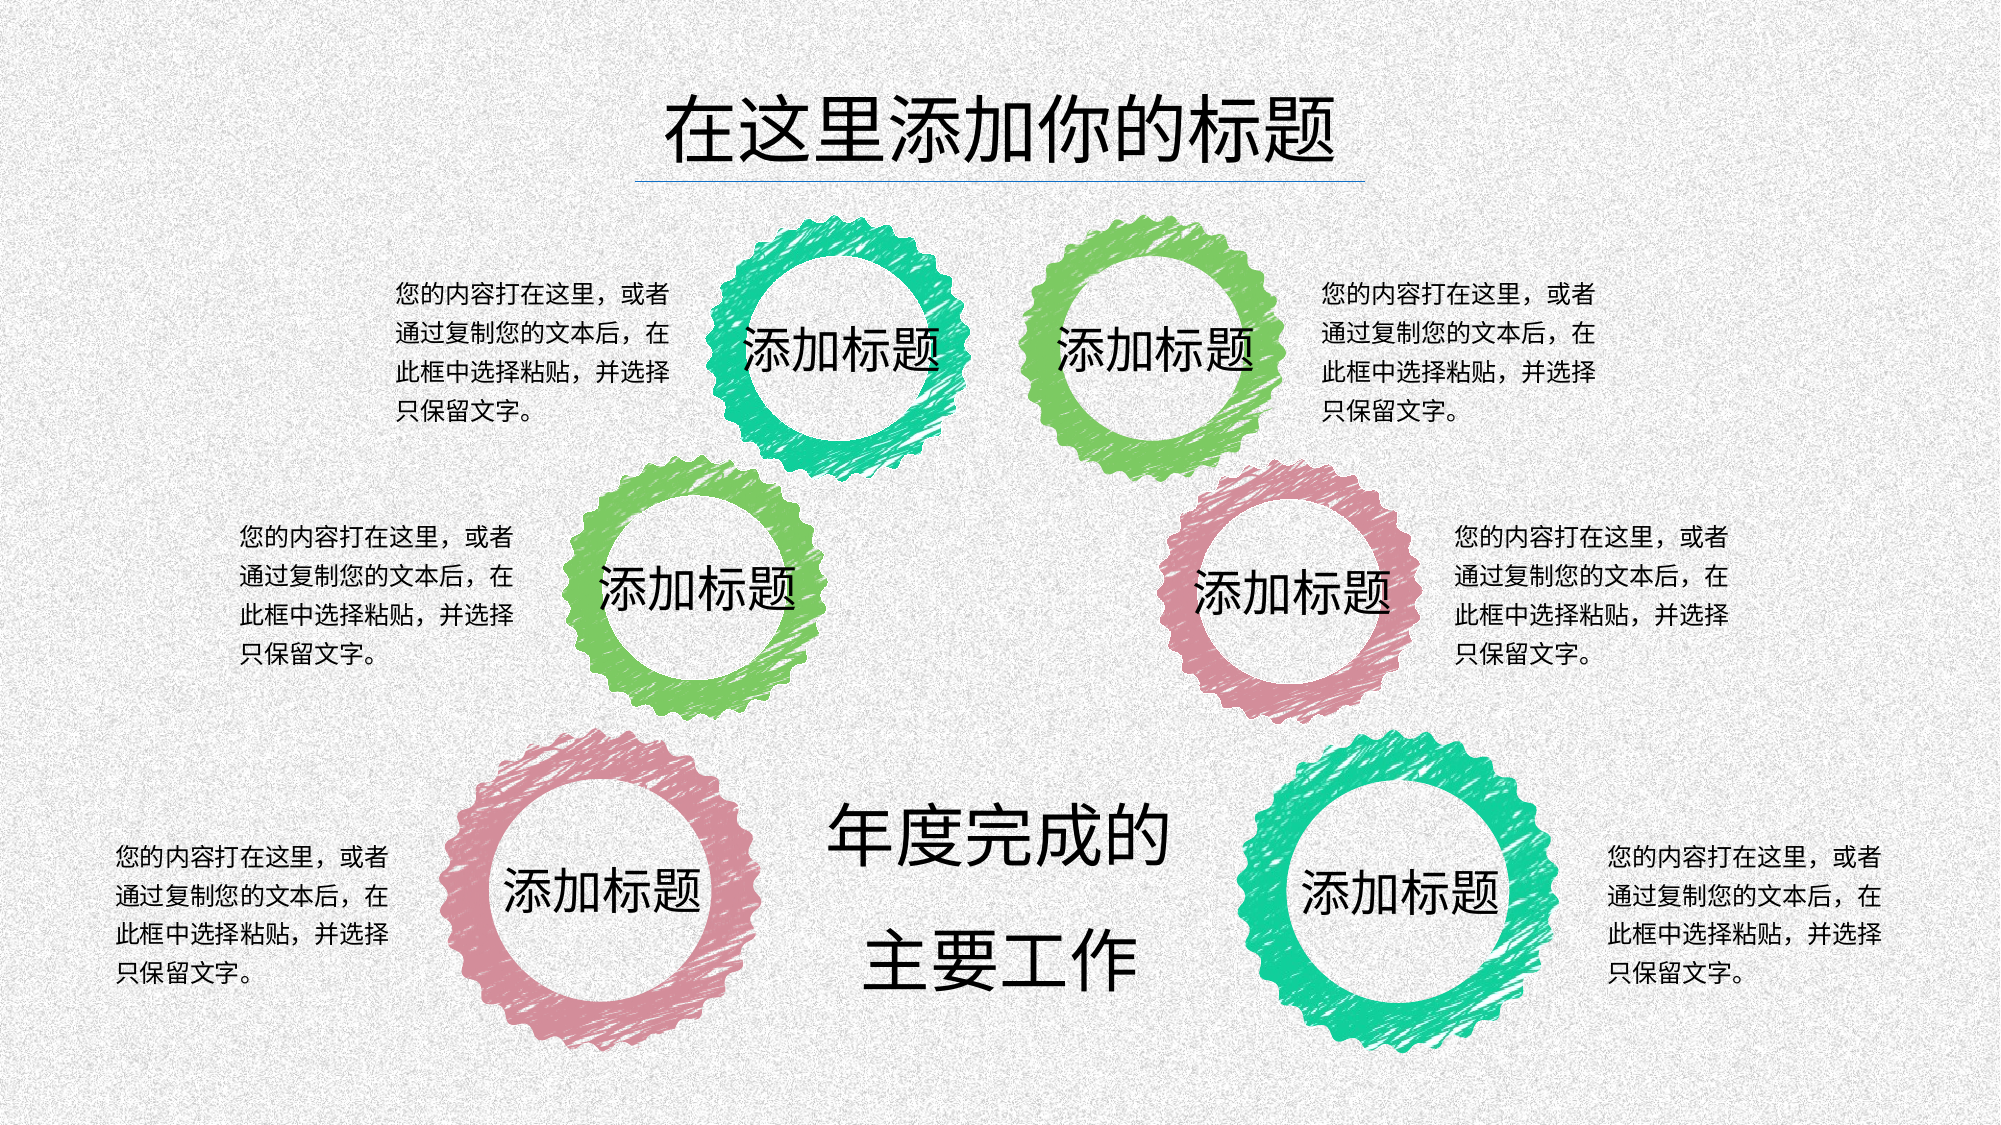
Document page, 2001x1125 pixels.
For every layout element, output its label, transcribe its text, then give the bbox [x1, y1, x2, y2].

text_box 您的内容打在这里，或者通过复制您的文本后，在此框中选择粘贴，并选择只保留文字。 [224, 505, 548, 676]
text_box 添加标题 [1039, 310, 1271, 386]
text_box 添加标题 [487, 852, 719, 928]
text_box 添加标题 [1285, 853, 1516, 929]
text_box 您的内容打在这里，或者通过复制您的文本后，在此框中选择粘贴，并选择只保留文字。 [1592, 824, 1916, 996]
text_box [1018, 214, 1287, 483]
text_box 添加标题 [726, 310, 957, 386]
text_box 您的内容打在这里，或者通过复制您的文本后，在此框中选择粘贴，并选择只保留文字。 [1306, 261, 1630, 433]
text_box 您的内容打在这里，或者通过复制您的文本后，在此框中选择粘贴，并选择只保留文字。 [380, 261, 704, 433]
text_box 添加标题 [1177, 554, 1408, 629]
text_box [561, 454, 829, 722]
text_box 在这里添加你的标题 [343, 75, 1657, 180]
text_box 您的内容打在这里，或者通过复制您的文本后，在此框中选择粘贴，并选择只保留文字。 [1439, 505, 1763, 676]
text_box 添加标题 [582, 550, 813, 625]
text_box [1236, 729, 1560, 1054]
text_box [438, 728, 762, 1053]
text_box [704, 214, 972, 483]
text_box 年度完成的主要工作 [810, 742, 1189, 1008]
picture [0, 0, 2001, 1125]
text_box [1156, 458, 1424, 725]
text_box 您的内容打在这里，或者通过复制您的文本后，在此框中选择粘贴，并选择只保留文字。 [100, 824, 424, 996]
